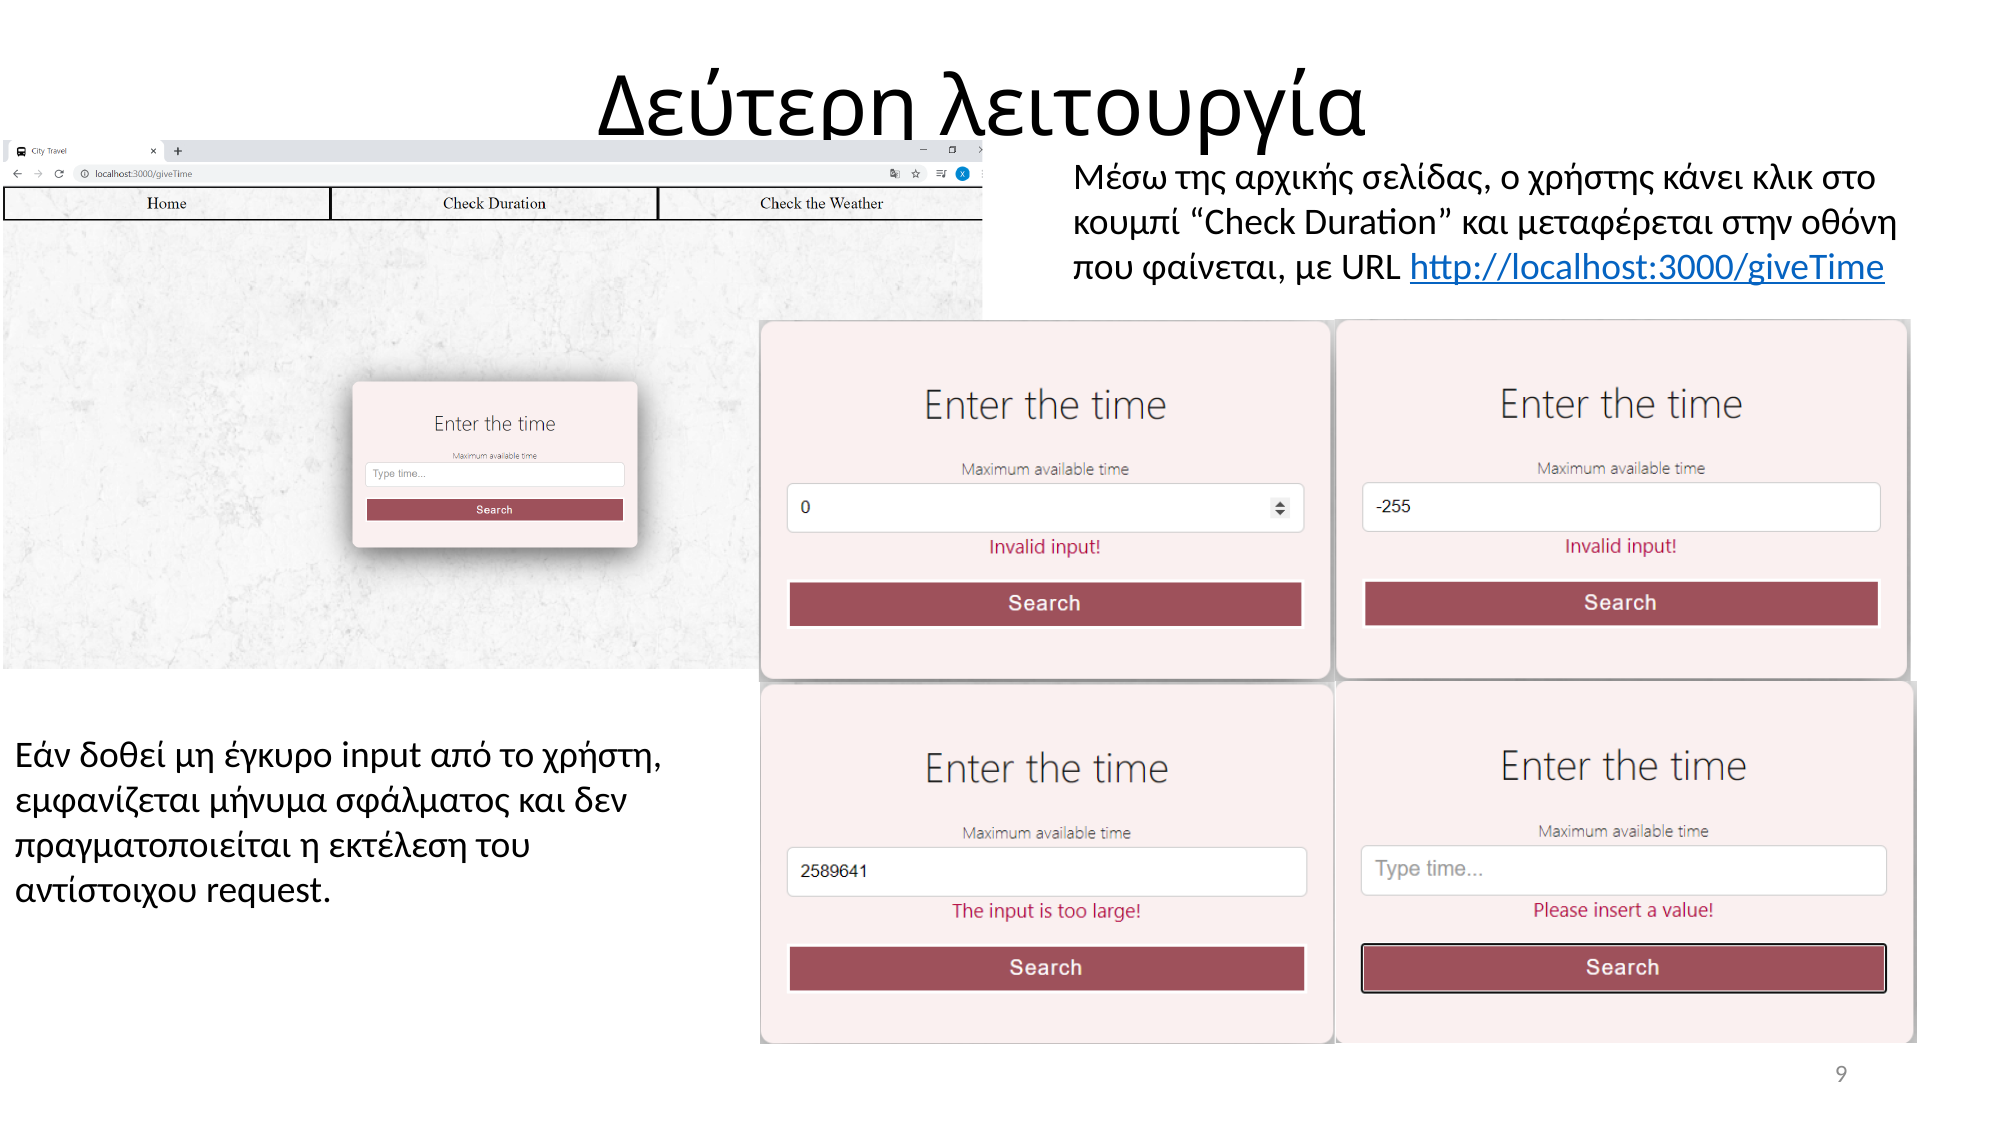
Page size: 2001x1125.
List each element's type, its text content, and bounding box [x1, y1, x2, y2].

picture [3, 140, 1917, 1044]
title Δεύτερη λειτουργία [119, 0, 1845, 218]
text_box Μέσω της αρχικής σελίδας, ο χρήστης κάνει κλικ στο κουμπί “Check Duration” και μεταφέρεται στην οθόνη που φαίνεται, με URL http://localhost:3000/giveTime [1058, 144, 1925, 295]
text_box Εάν δοθεί μη έγκυρο input από το χρήστη, εμφανίζεται μήνυμα σφάλματος και δεν πραγματοποιείται η εκτέλεση του αντίστοιχου request. [0, 722, 683, 918]
slide_number 9 [1412, 1043, 1863, 1103]
